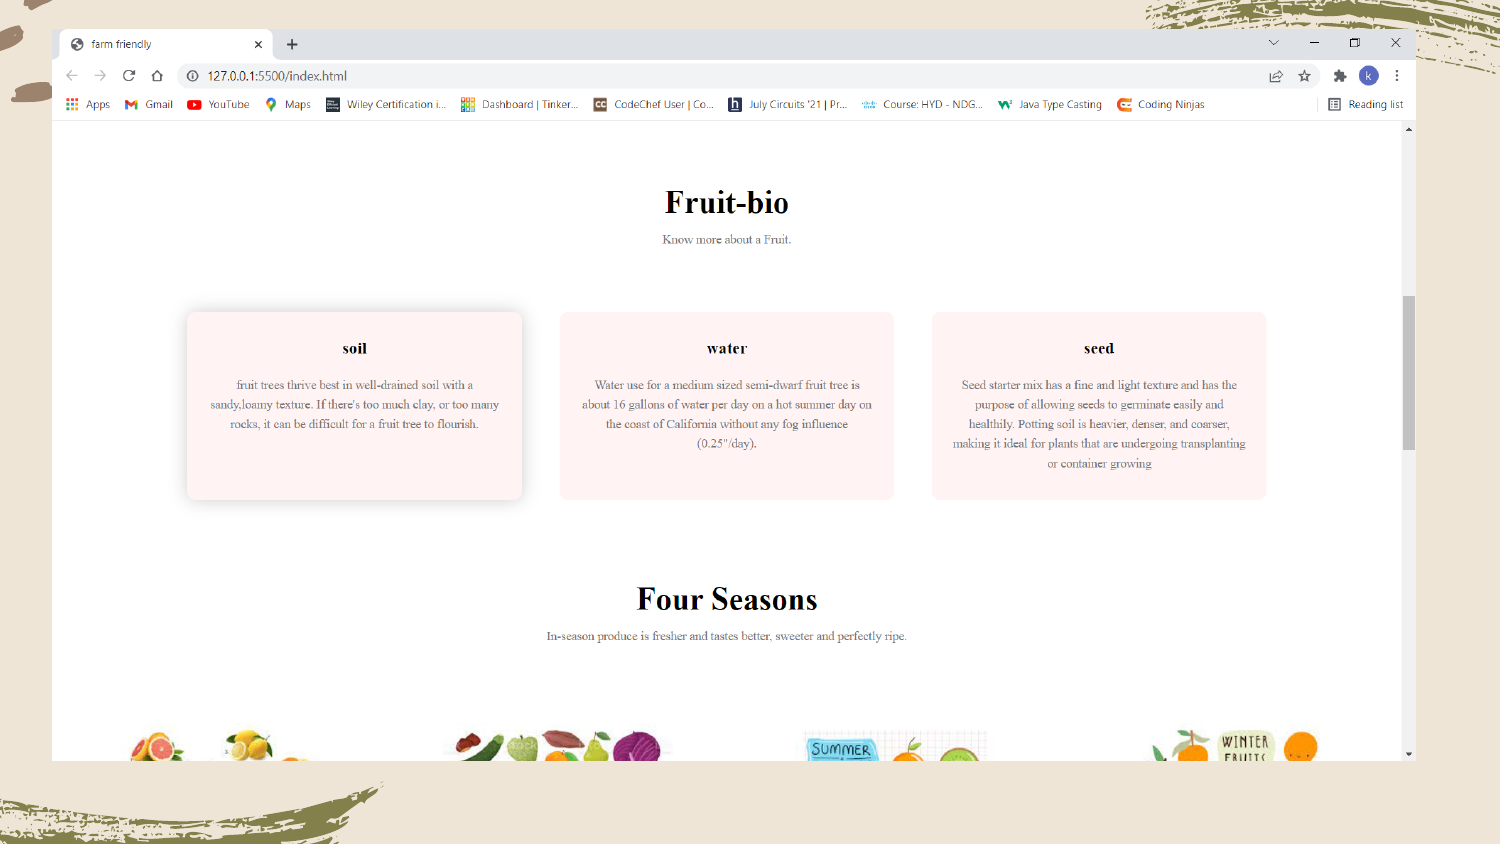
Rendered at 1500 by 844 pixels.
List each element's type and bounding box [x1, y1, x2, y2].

picture [51, 29, 1417, 762]
